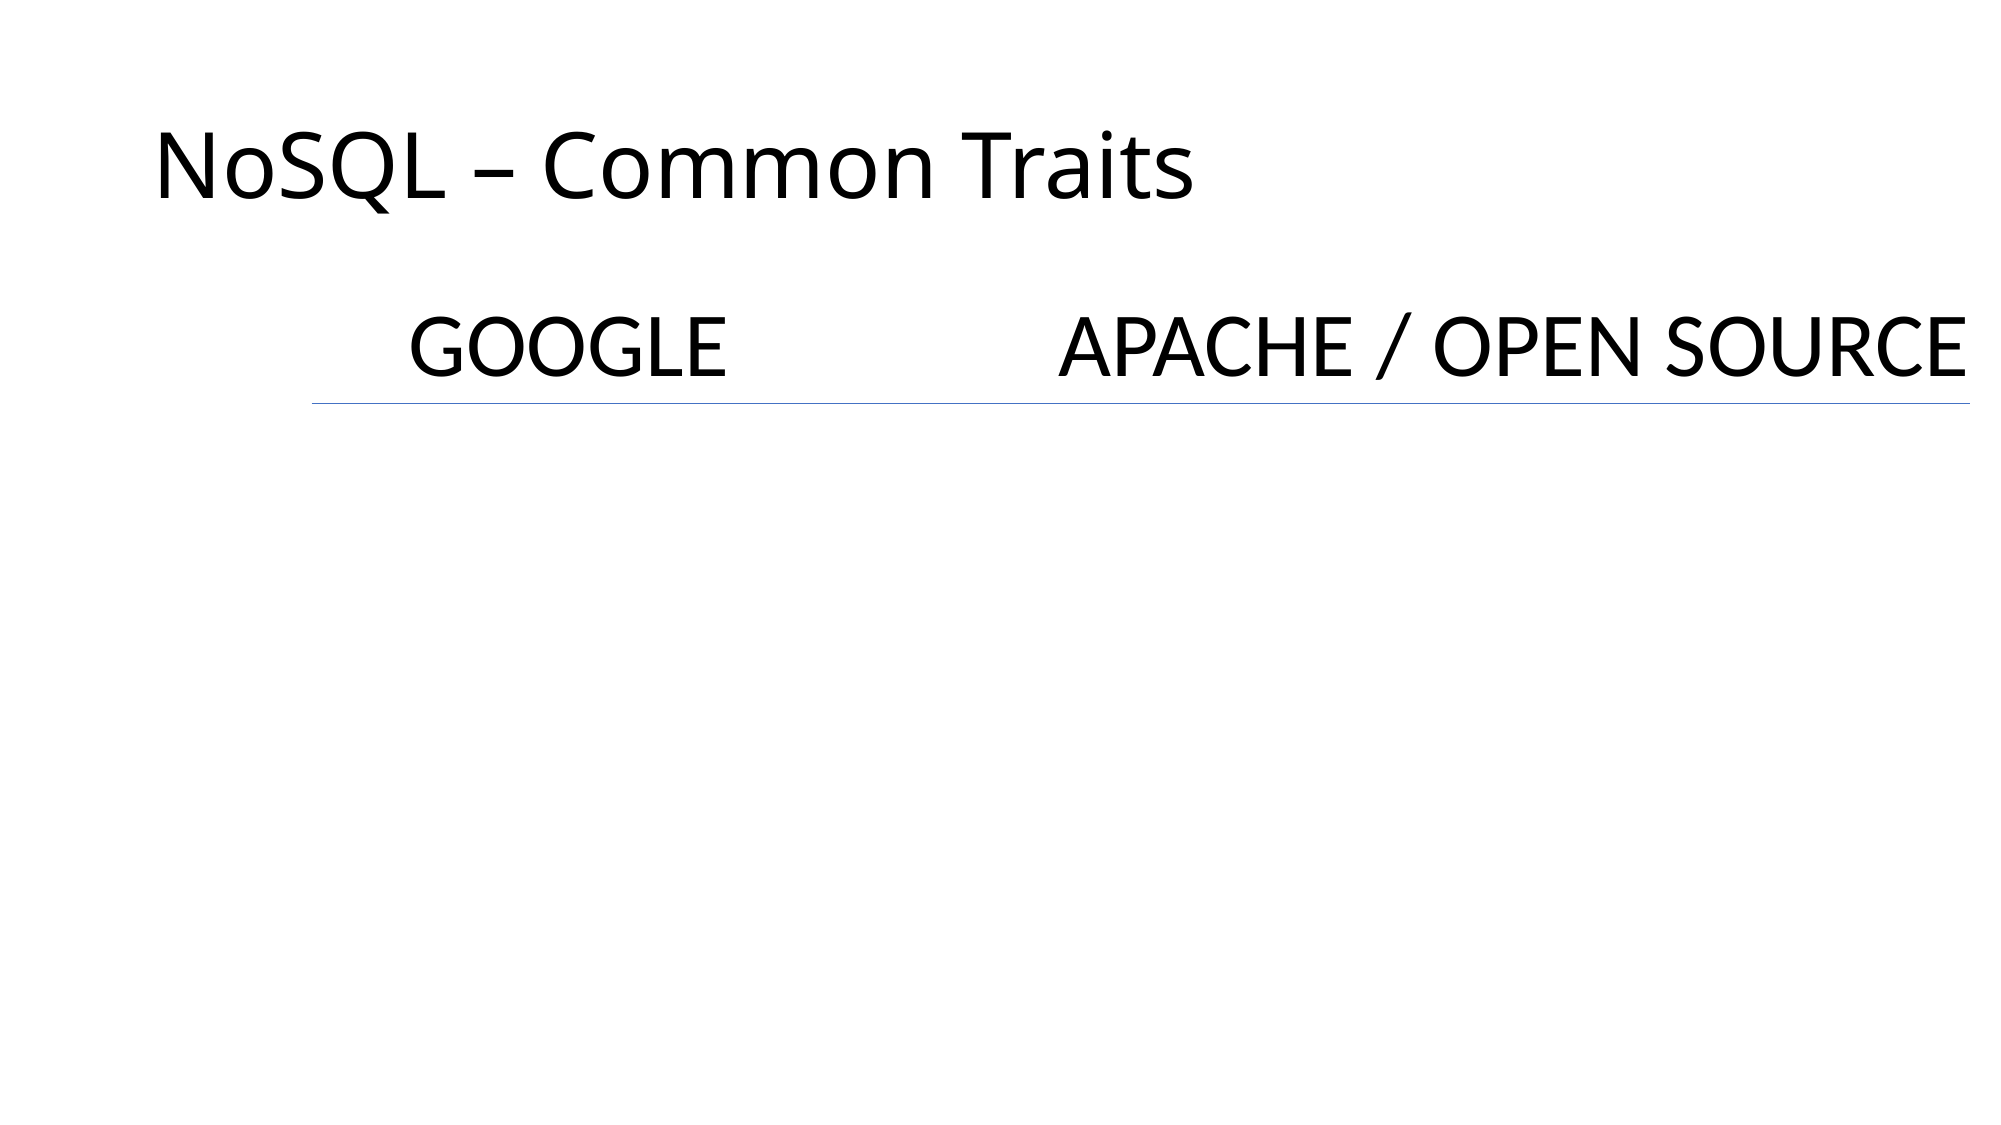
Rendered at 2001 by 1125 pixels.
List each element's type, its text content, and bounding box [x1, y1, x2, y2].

text_box APACHE / OPEN SOURCE [1043, 277, 1986, 402]
text_box GOOGLE [393, 277, 744, 402]
title NoSQL – Common Traits [137, 59, 1863, 278]
